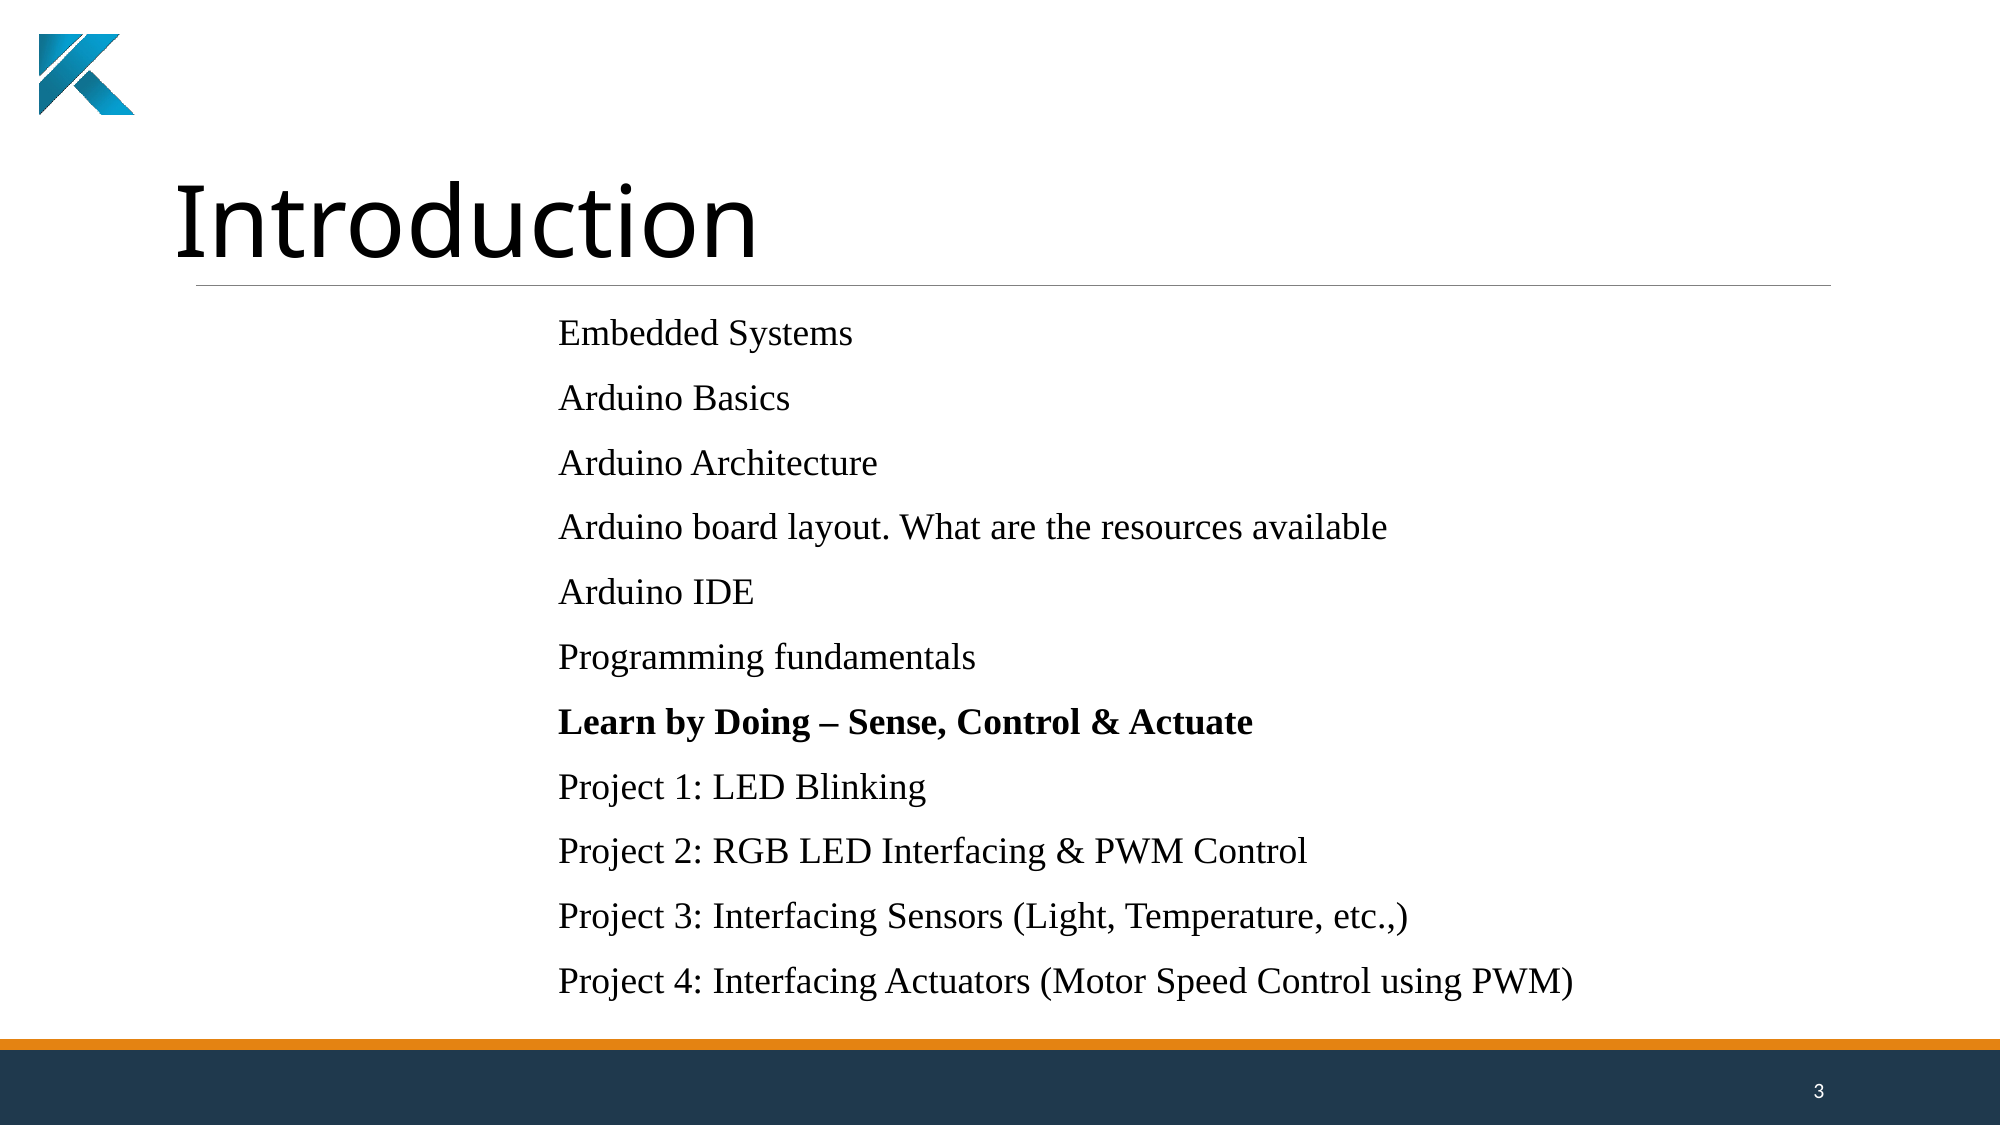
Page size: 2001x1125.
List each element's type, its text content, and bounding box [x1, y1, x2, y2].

text_box Embedded Systems Arduino Basics Arduino Architecture Arduino board layout. What are the resources available Arduino IDE Programming fundamentals Learn by Doing – Sense, Control & Actuate Project 1: LED Blinking Project 2: RGB LED Interfacing & PWM Control Project 3: Interfacing Sensors (Light, Temperature, etc.,) Project 4: Interfacing Actuators (Motor Speed Control using PWM) [468, 297, 1741, 1009]
picture [36, 24, 138, 126]
text_box Introduction [160, 142, 777, 286]
slide_number 3 [1624, 1059, 1840, 1120]
